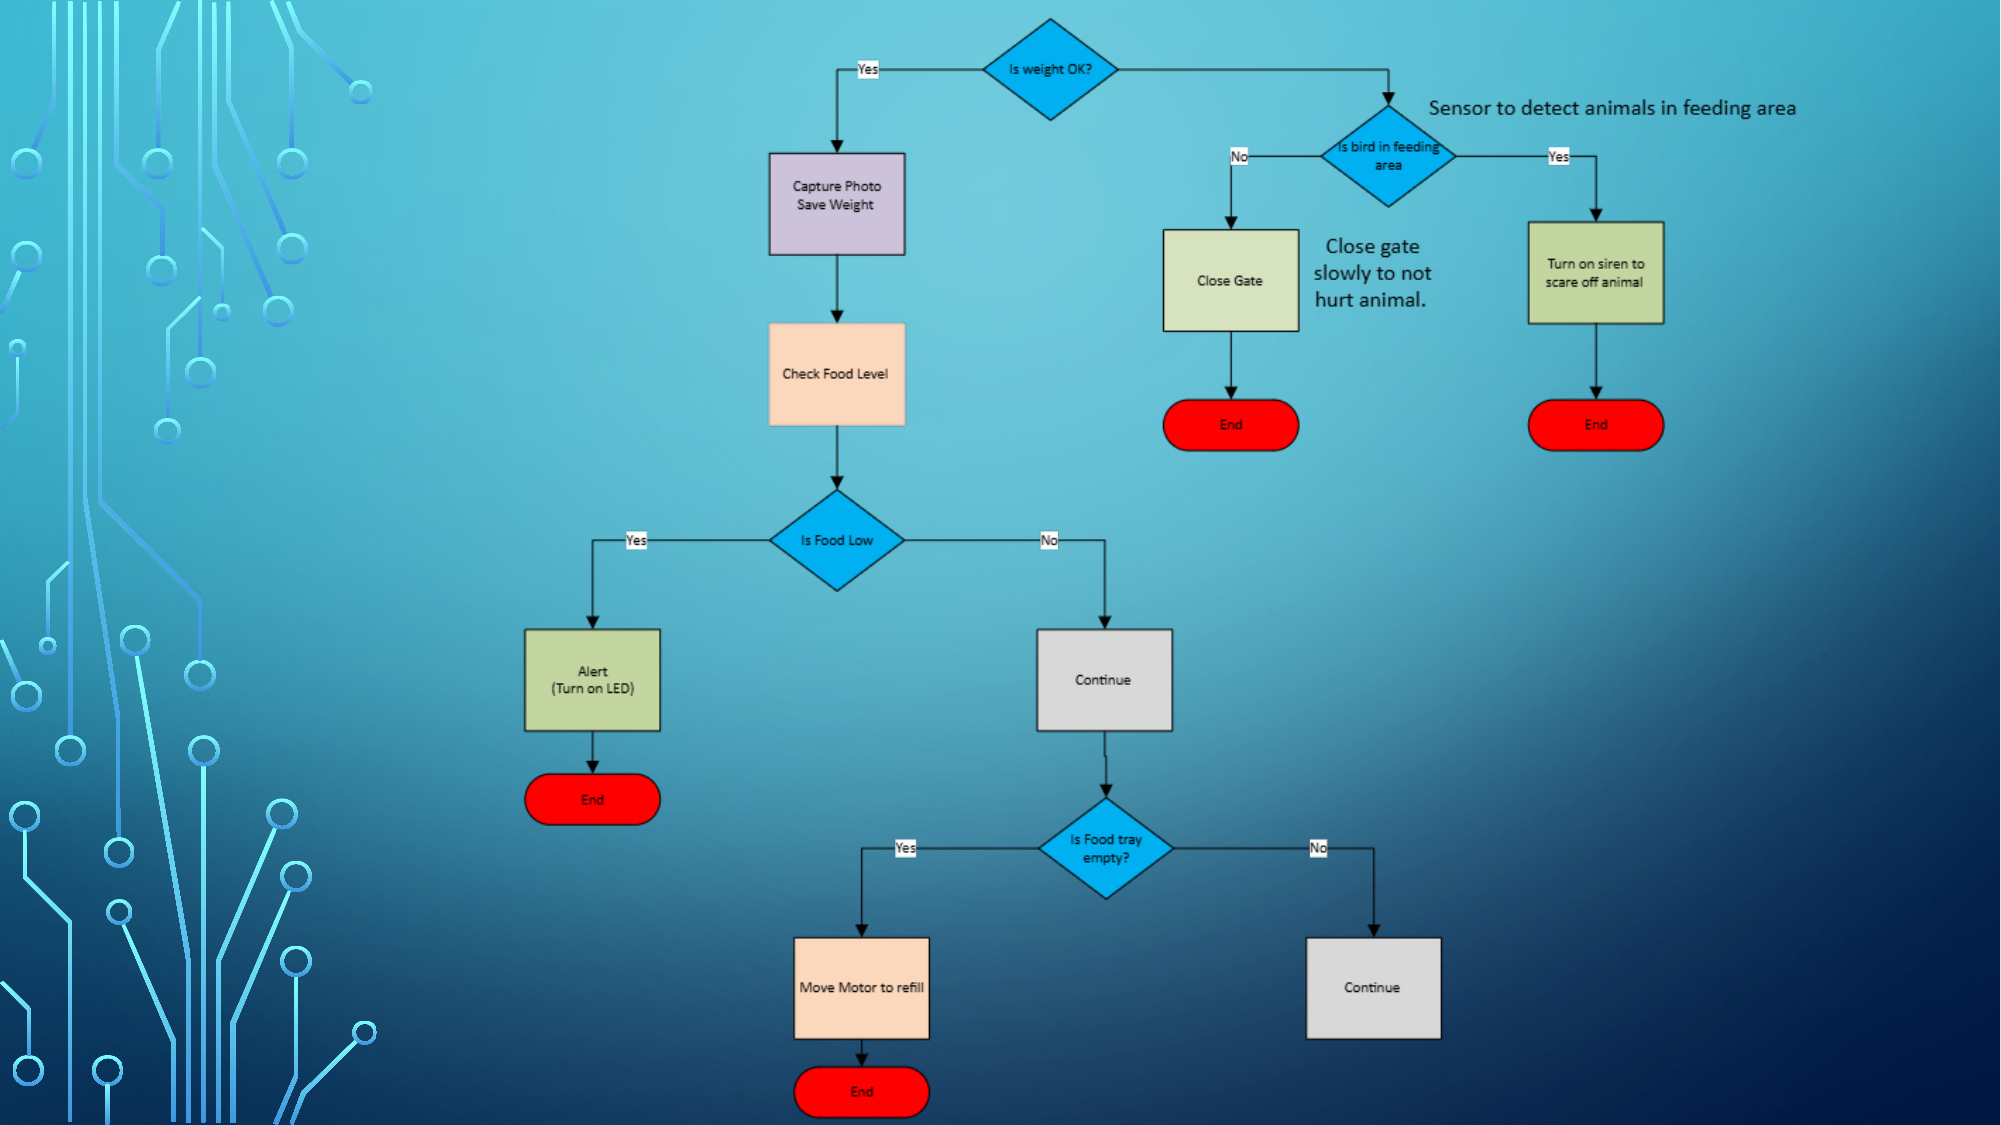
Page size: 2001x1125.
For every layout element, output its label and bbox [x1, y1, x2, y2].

picture [516, 12, 1826, 1125]
